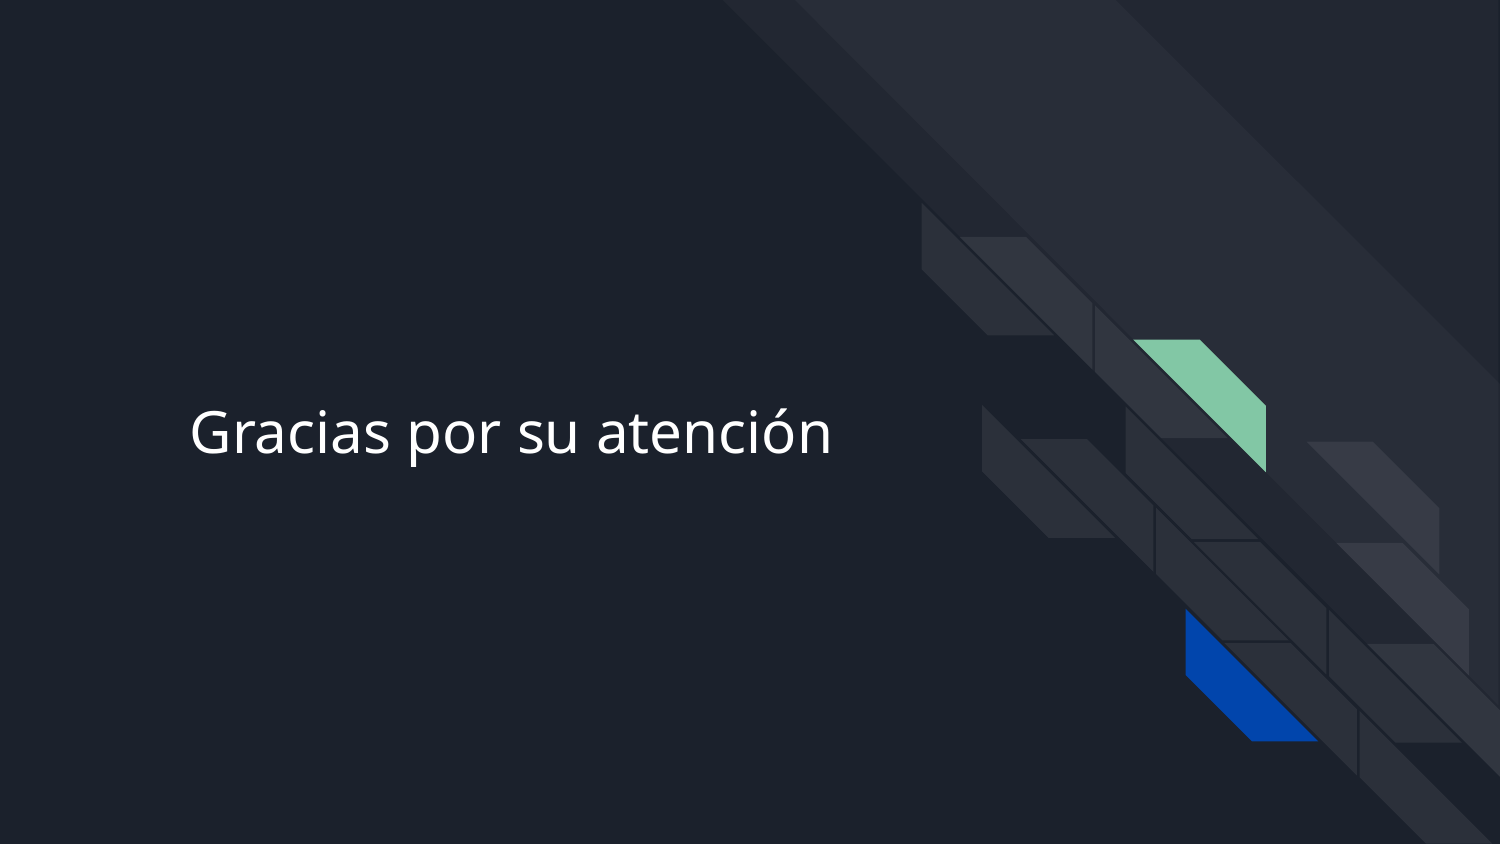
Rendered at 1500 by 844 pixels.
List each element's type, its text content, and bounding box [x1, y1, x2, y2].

title Gracias por su atención [135, 336, 888, 526]
